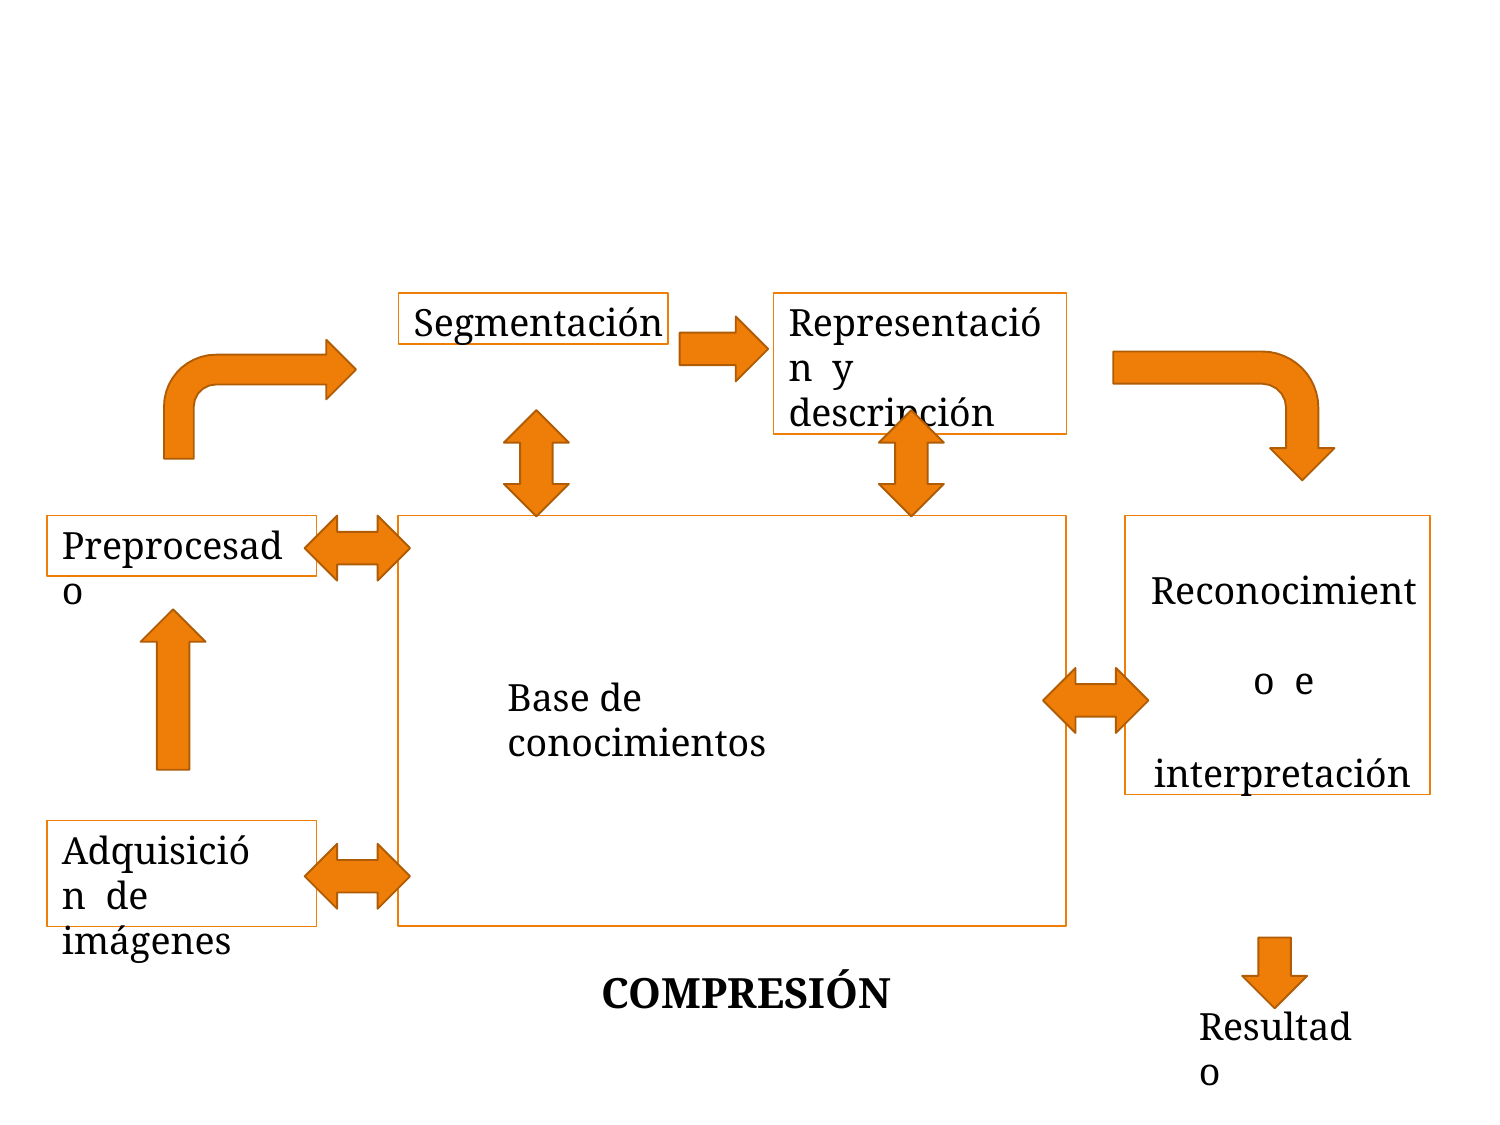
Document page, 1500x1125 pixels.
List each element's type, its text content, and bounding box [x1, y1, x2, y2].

text_box Segmentación [398, 292, 668, 345]
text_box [303, 409, 1150, 927]
text_box [46, 820, 303, 927]
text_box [1112, 350, 1336, 482]
text_box Representación y descripción [773, 292, 1067, 409]
text_box Reconocimiento e interpretación [1150, 515, 1430, 795]
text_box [1241, 936, 1309, 1010]
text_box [678, 315, 770, 383]
text_box Resultado [1196, 1000, 1368, 1093]
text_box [139, 608, 207, 771]
text_box Preprocesado [59, 519, 290, 612]
text_box Adquisición de imágenes [59, 824, 270, 962]
text_box [46, 515, 303, 577]
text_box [163, 338, 358, 460]
text_box COMPRESIÓN [598, 965, 918, 1018]
